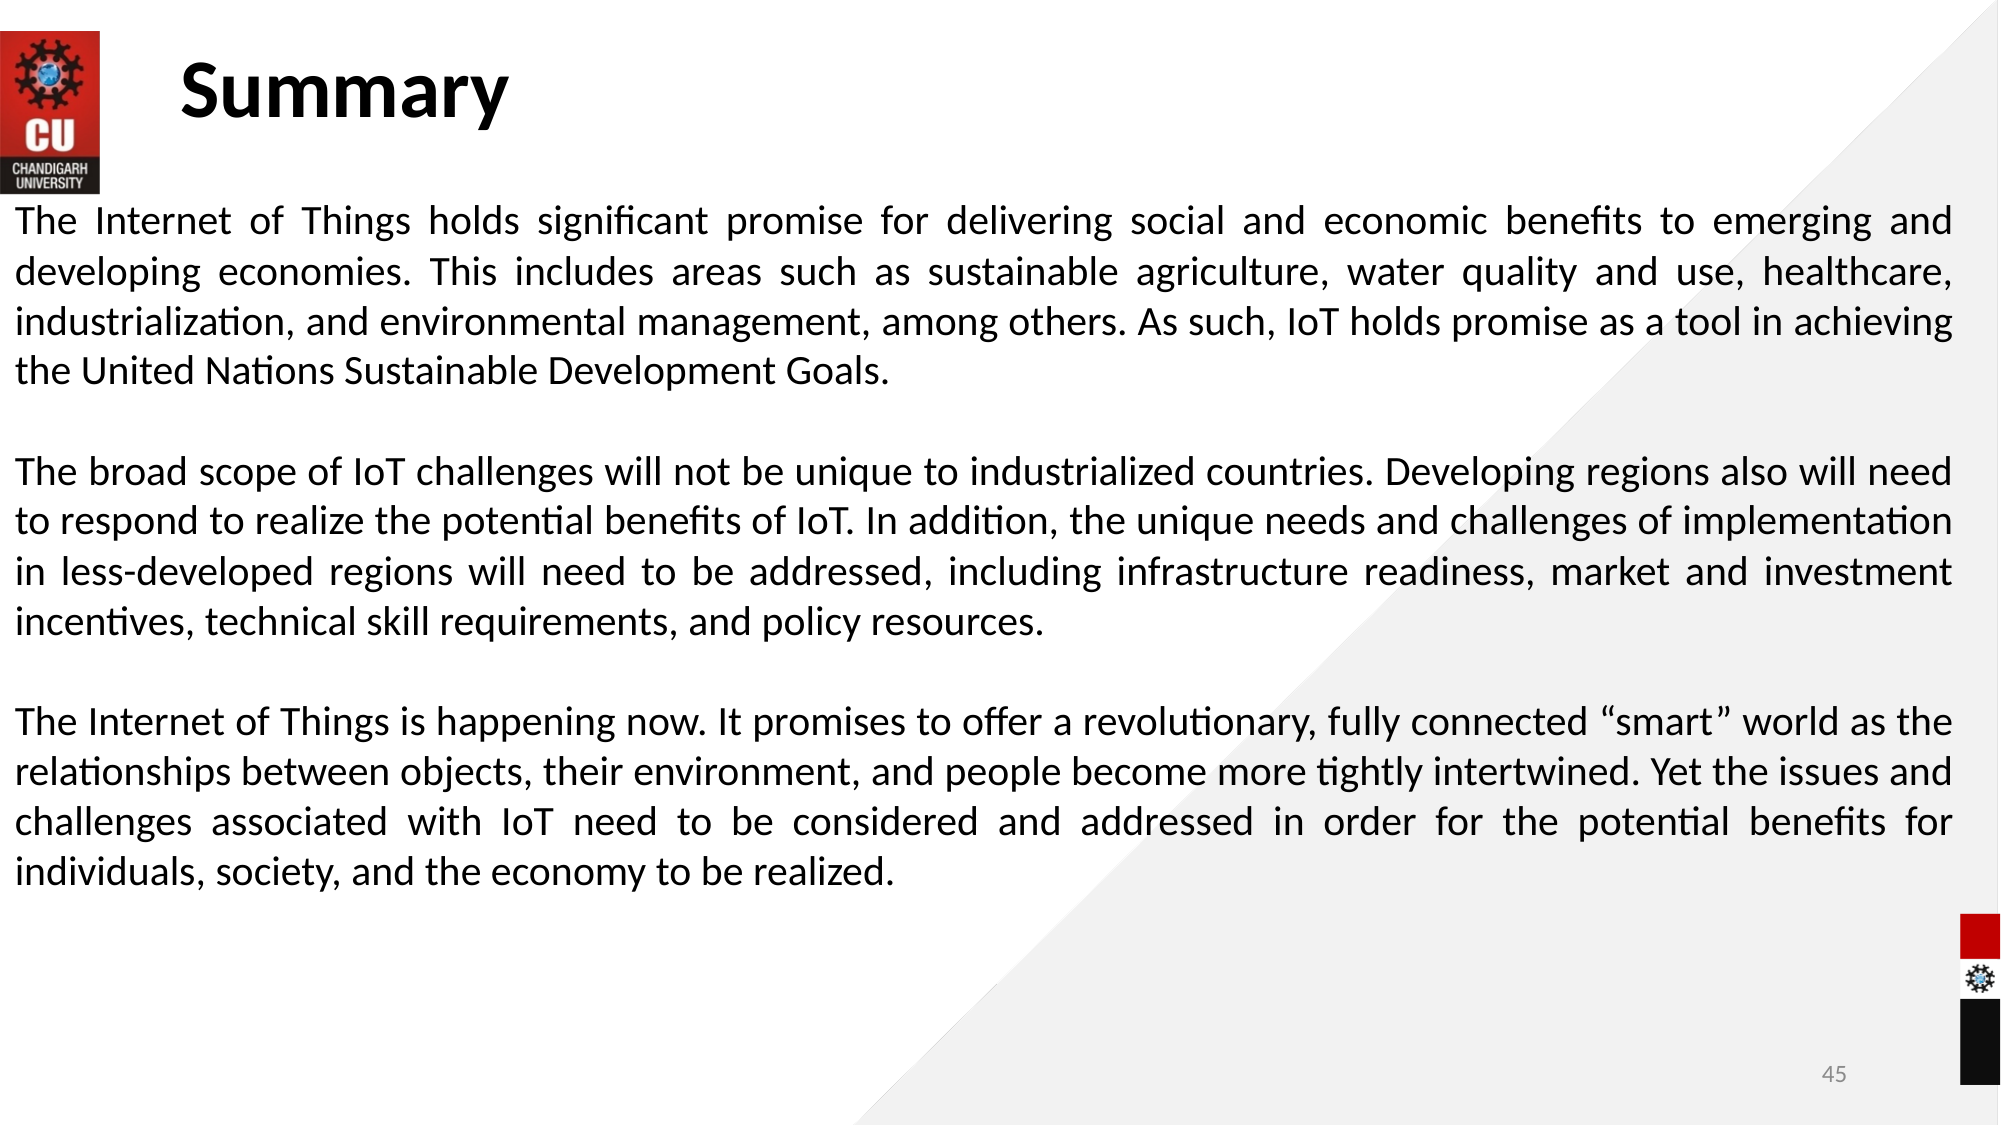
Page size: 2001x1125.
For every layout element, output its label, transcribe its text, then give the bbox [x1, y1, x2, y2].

text_box The Internet of Things holds significant promise for delivering social and economic benefits to emerging and developing economies. This includes areas such as sustainable agriculture, water quality and use, healthcare, industrialization, and environmental management, among others. As such, IoT holds promise as a tool in achieving the United Nations Sustainable Development Goals. The broad scope of IoT challenges will not be unique to industrialized countries. Developing regions also will need to respond to realize the potential benefits of IoT. In addition, the unique needs and challenges of implementation in less-developed regions will need to be addressed, including infrastructure readiness, market and investment incentives, technical skill requirements, and policy resources. The Internet of Things is happening now. It promises to offer a revolutionary, fully connected “smart” world as the relationships between objects, their environment, and people become more tightly intertwined. Yet the issues and challenges associated with IoT need to be considered and addressed in order for the potential benefits for individuals, society, and the economy to be realized. [0, 185, 1970, 946]
text_box Summary [165, 26, 583, 142]
slide_number 45 [1412, 1042, 1863, 1103]
picture [0, 0, 2001, 1125]
